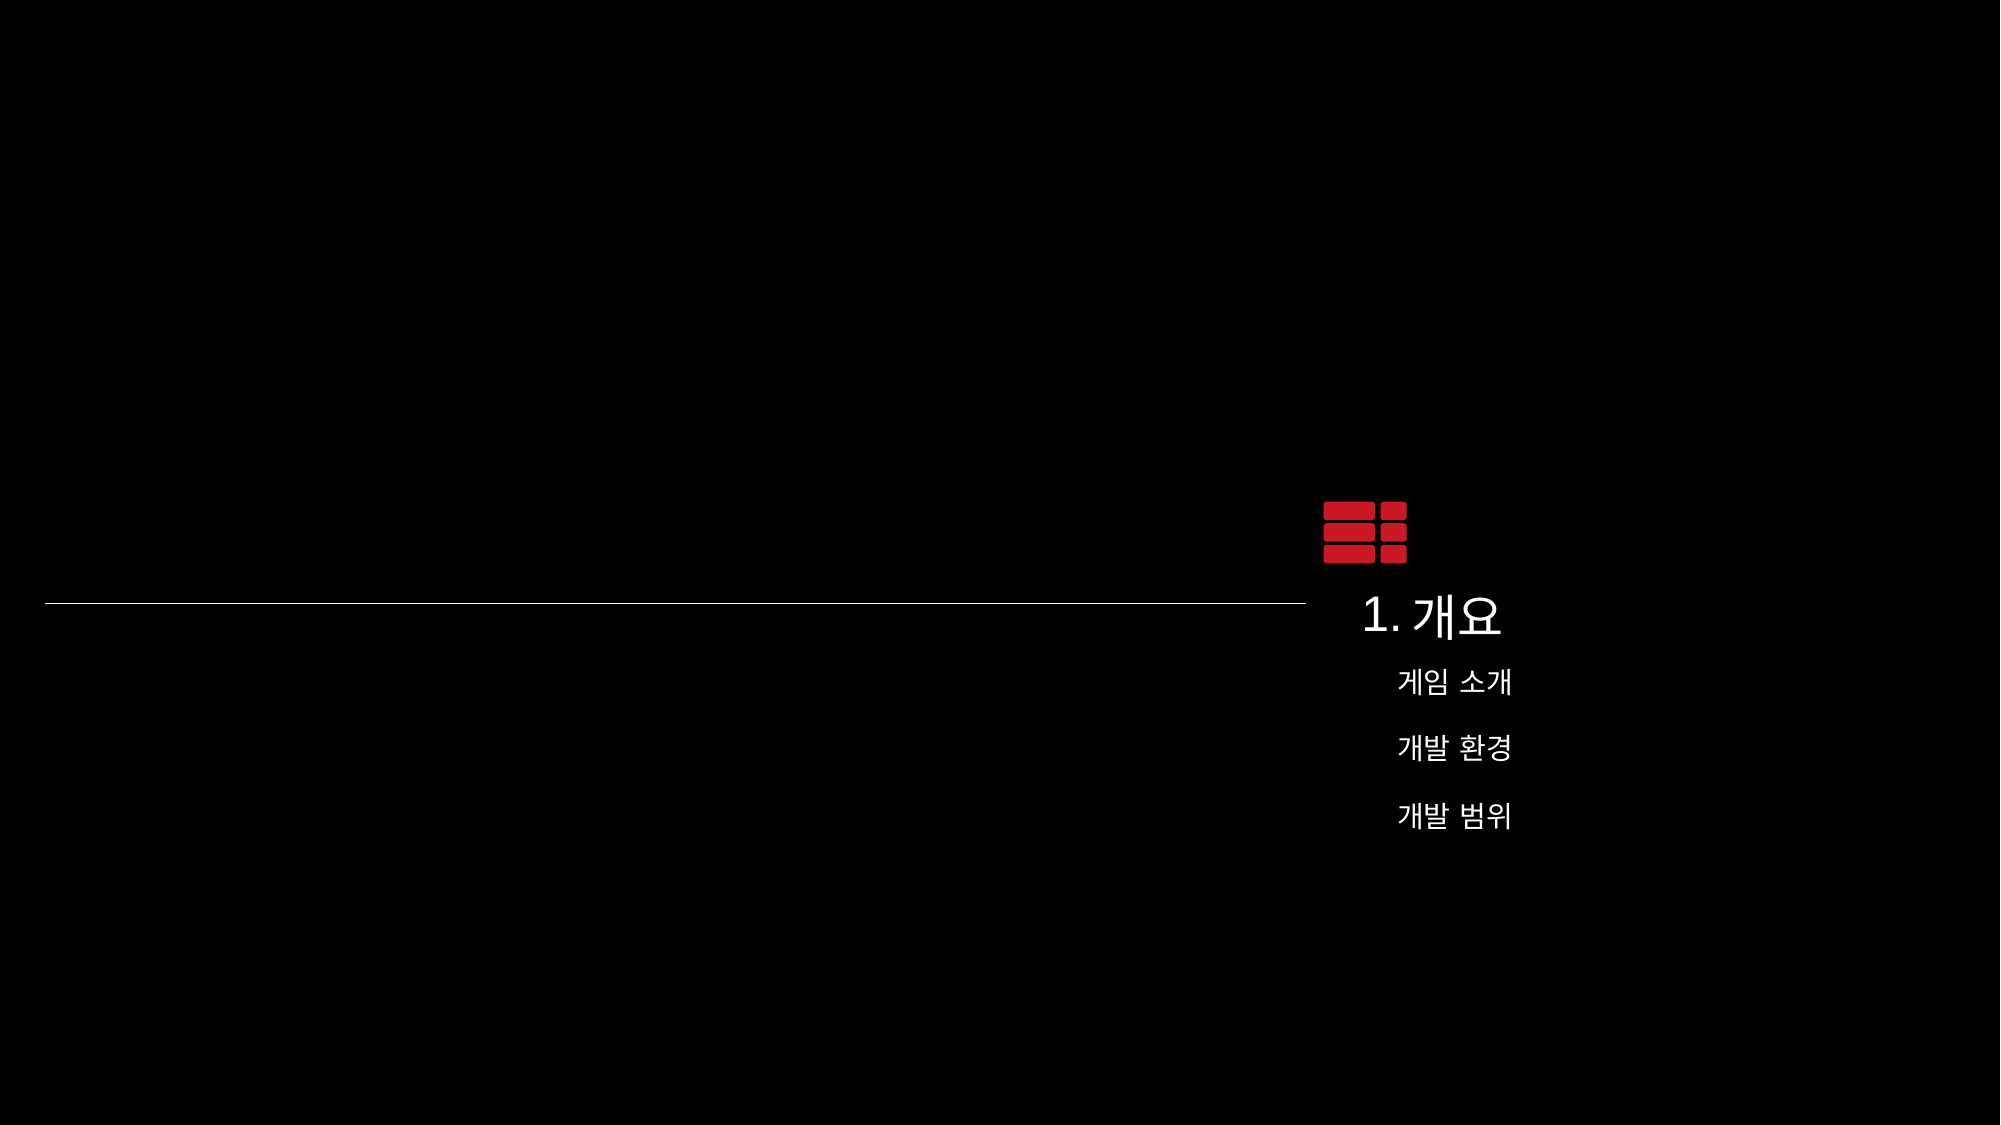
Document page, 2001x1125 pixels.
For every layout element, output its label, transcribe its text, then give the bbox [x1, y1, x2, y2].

text_box 개발 범위 [1382, 790, 1824, 841]
text_box 1. [1346, 574, 1430, 649]
text_box 게임 소개 [1382, 656, 1824, 707]
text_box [1323, 501, 1407, 564]
text_box 개요 [1396, 578, 1838, 654]
text_box 개발 환경 [1382, 723, 1824, 773]
